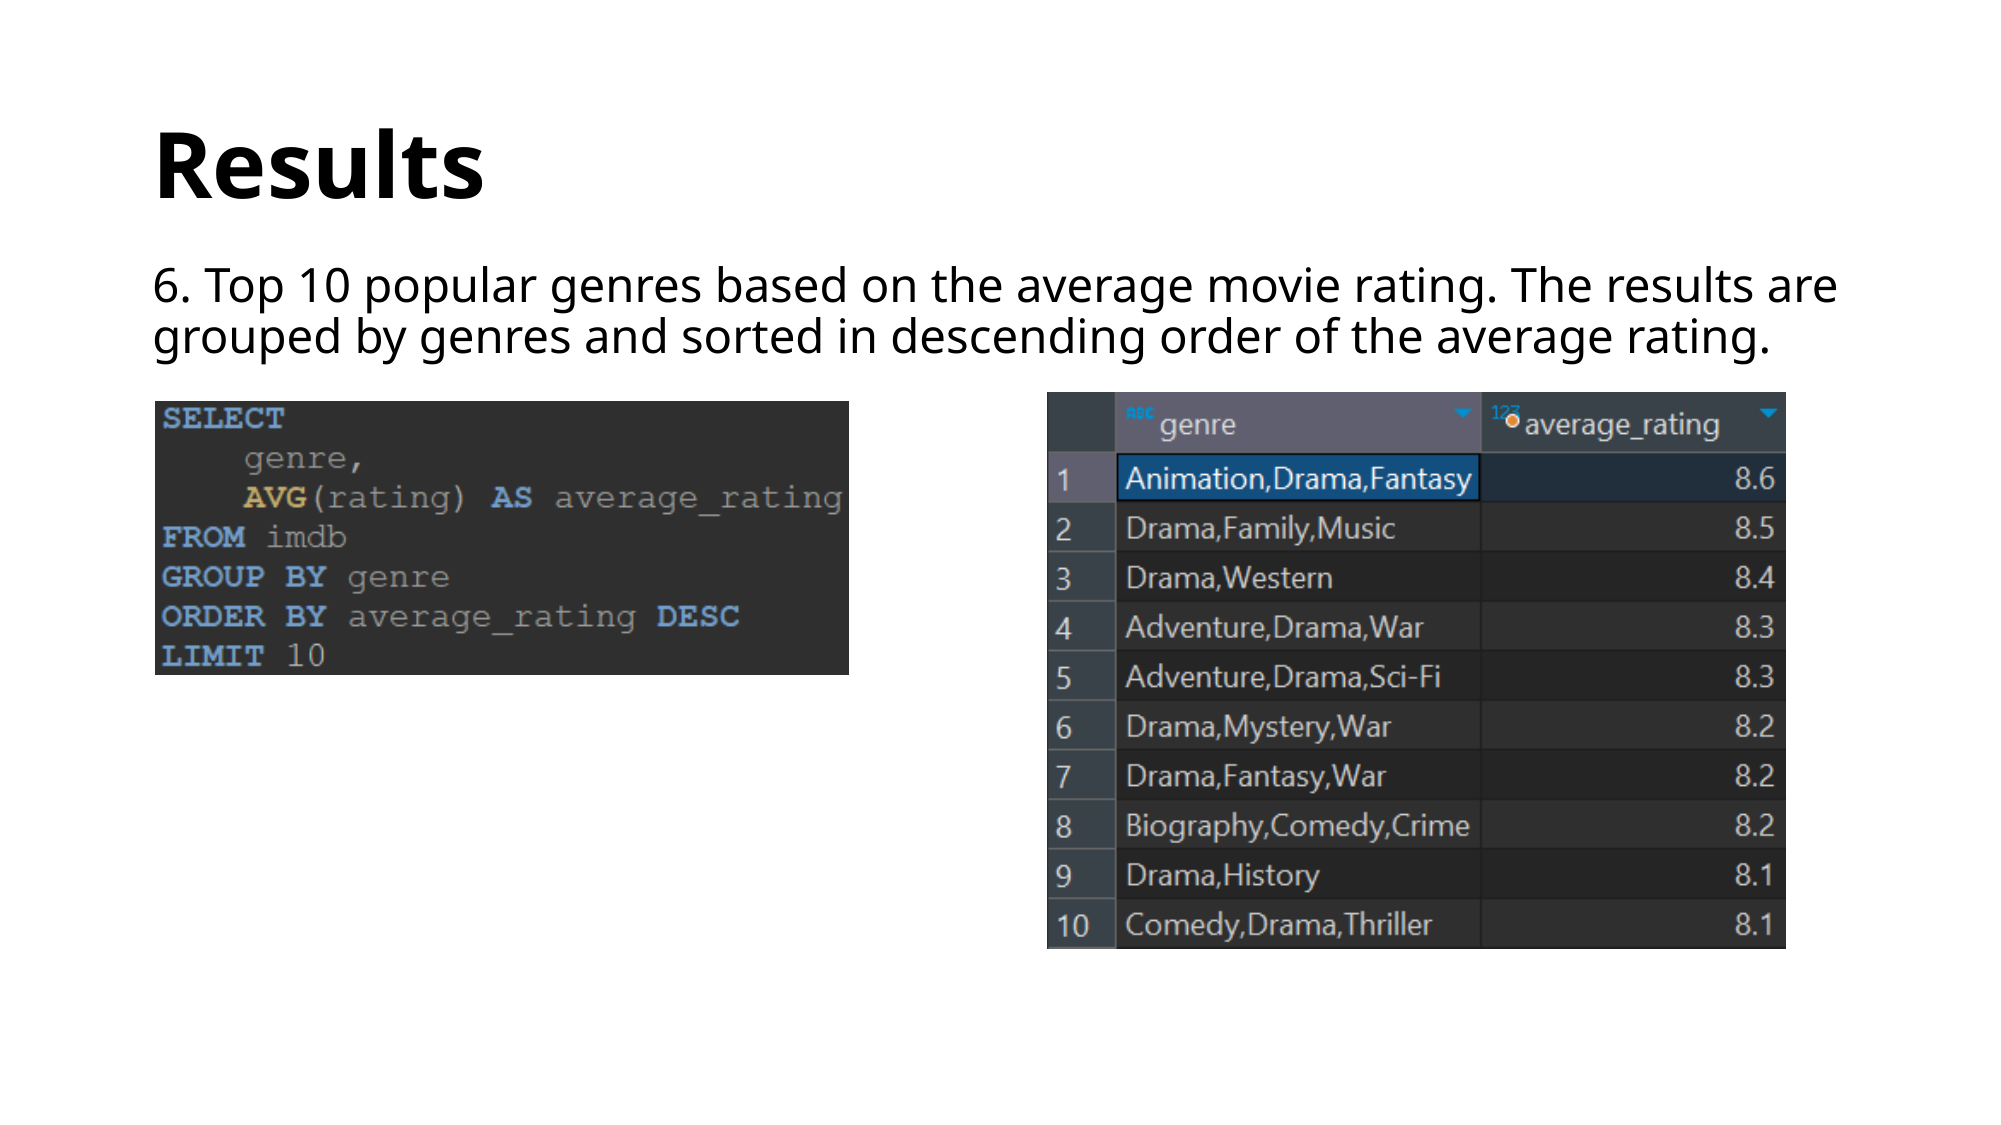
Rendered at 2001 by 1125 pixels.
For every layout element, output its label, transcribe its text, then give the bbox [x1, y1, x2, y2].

picture [155, 401, 849, 675]
title Results [137, 59, 1863, 254]
picture [1047, 392, 1786, 949]
list 6. Top 10 popular genres based on the average movie rating. The results are grouped by genres and sorted in descending order of the average rating. [137, 254, 1863, 373]
